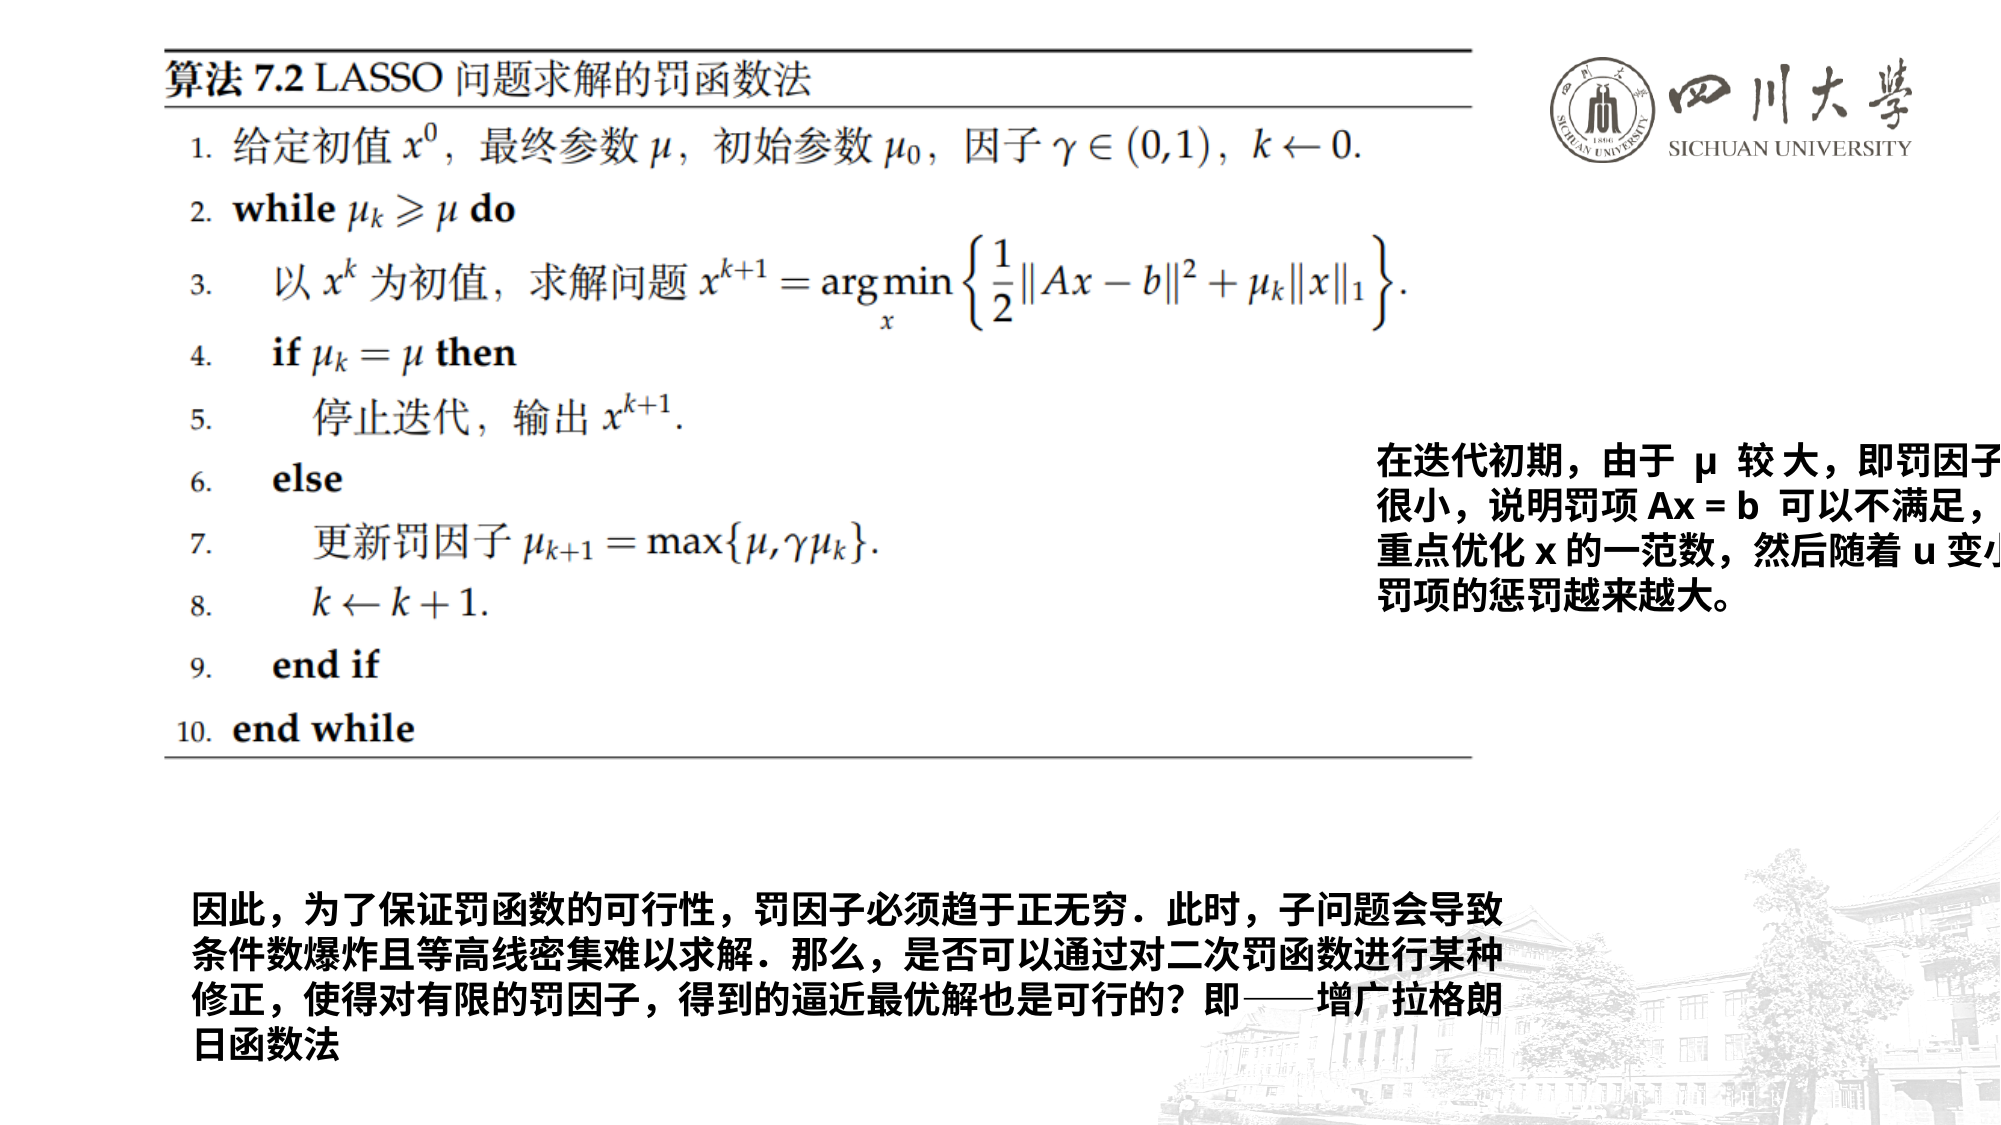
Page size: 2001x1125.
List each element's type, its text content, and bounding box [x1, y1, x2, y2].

text_box 在迭代初期，由于 µ 较 大，即罚因子很小，说明罚项Ax = b 可以不满足，重点优化x的一范数，然后随着u变小，罚项的惩罚越来越大。 [1499, 429, 2000, 625]
picture [1550, 57, 1912, 163]
picture [148, 38, 2000, 1125]
text_box 因此，为了保证罚函数的可行性，罚因子必须趋于正无穷．此时，子问题会导致条件数爆炸且等高线密集难以求解．那么，是否可以通过对二次罚函数进行某种修正，使得对有限的罚因子，得到的逼近最优解也是可行的？即——增广拉格朗日函数法 [176, 878, 1158, 1073]
